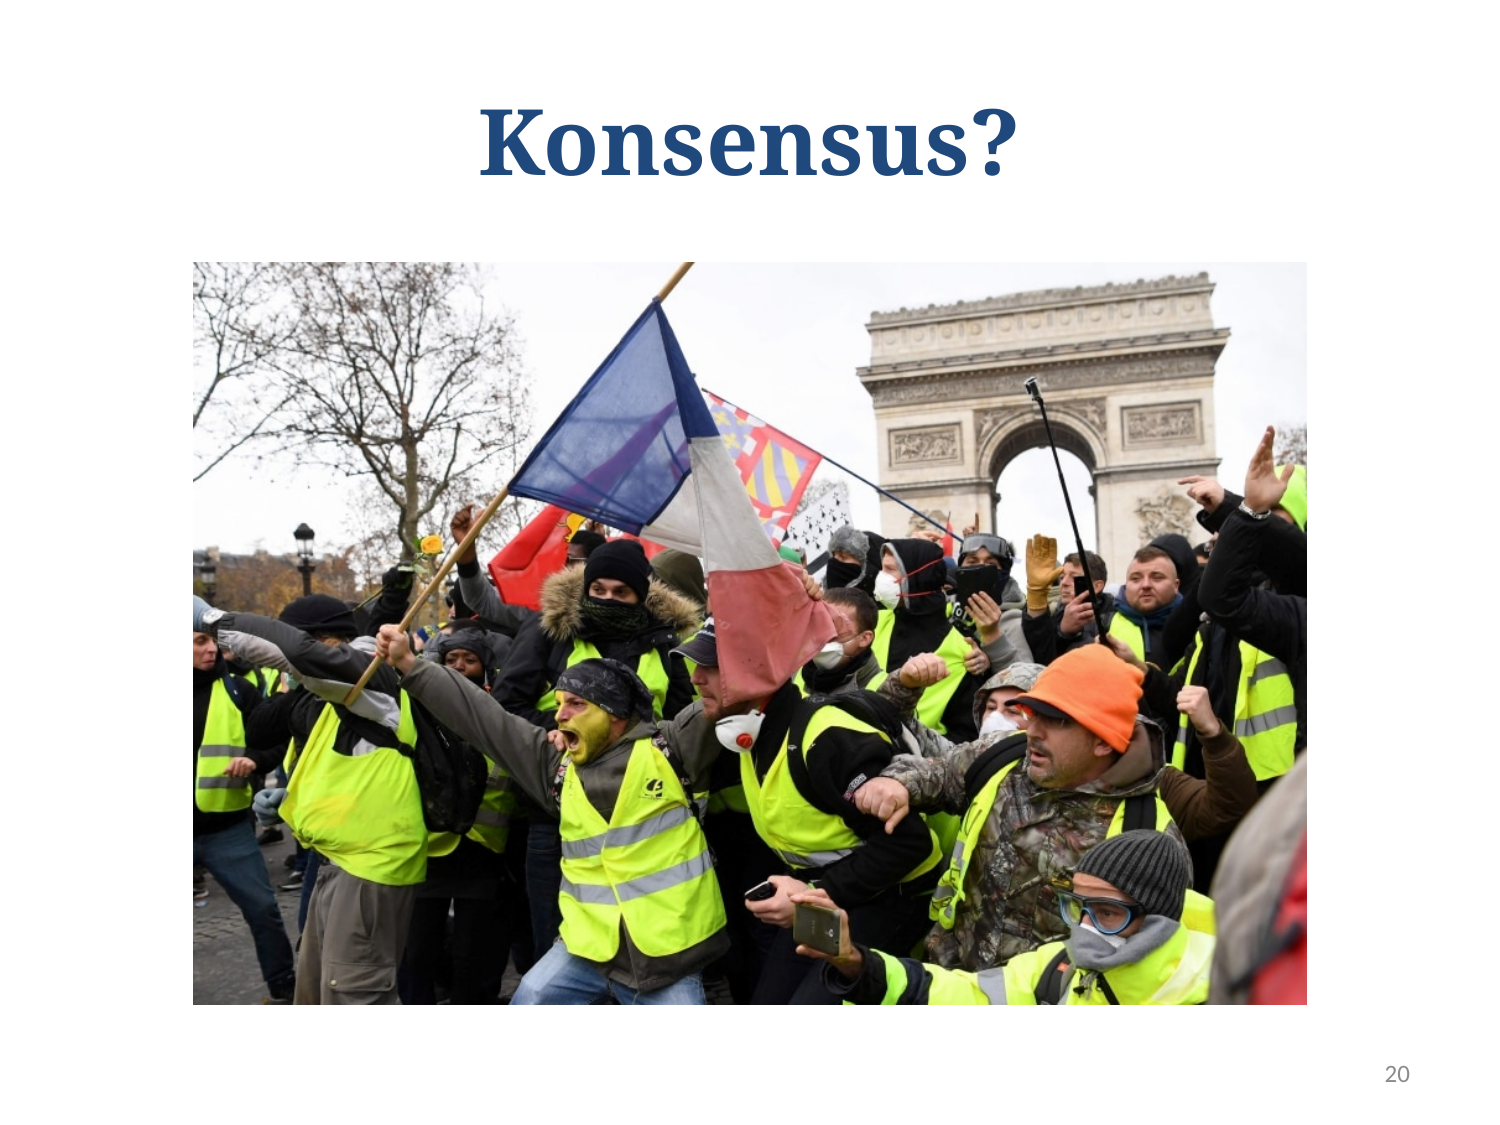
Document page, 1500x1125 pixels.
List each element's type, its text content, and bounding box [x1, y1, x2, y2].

title Konsensus? [75, 45, 1425, 233]
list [192, 262, 1307, 1006]
slide_number 20 [1074, 1042, 1425, 1103]
